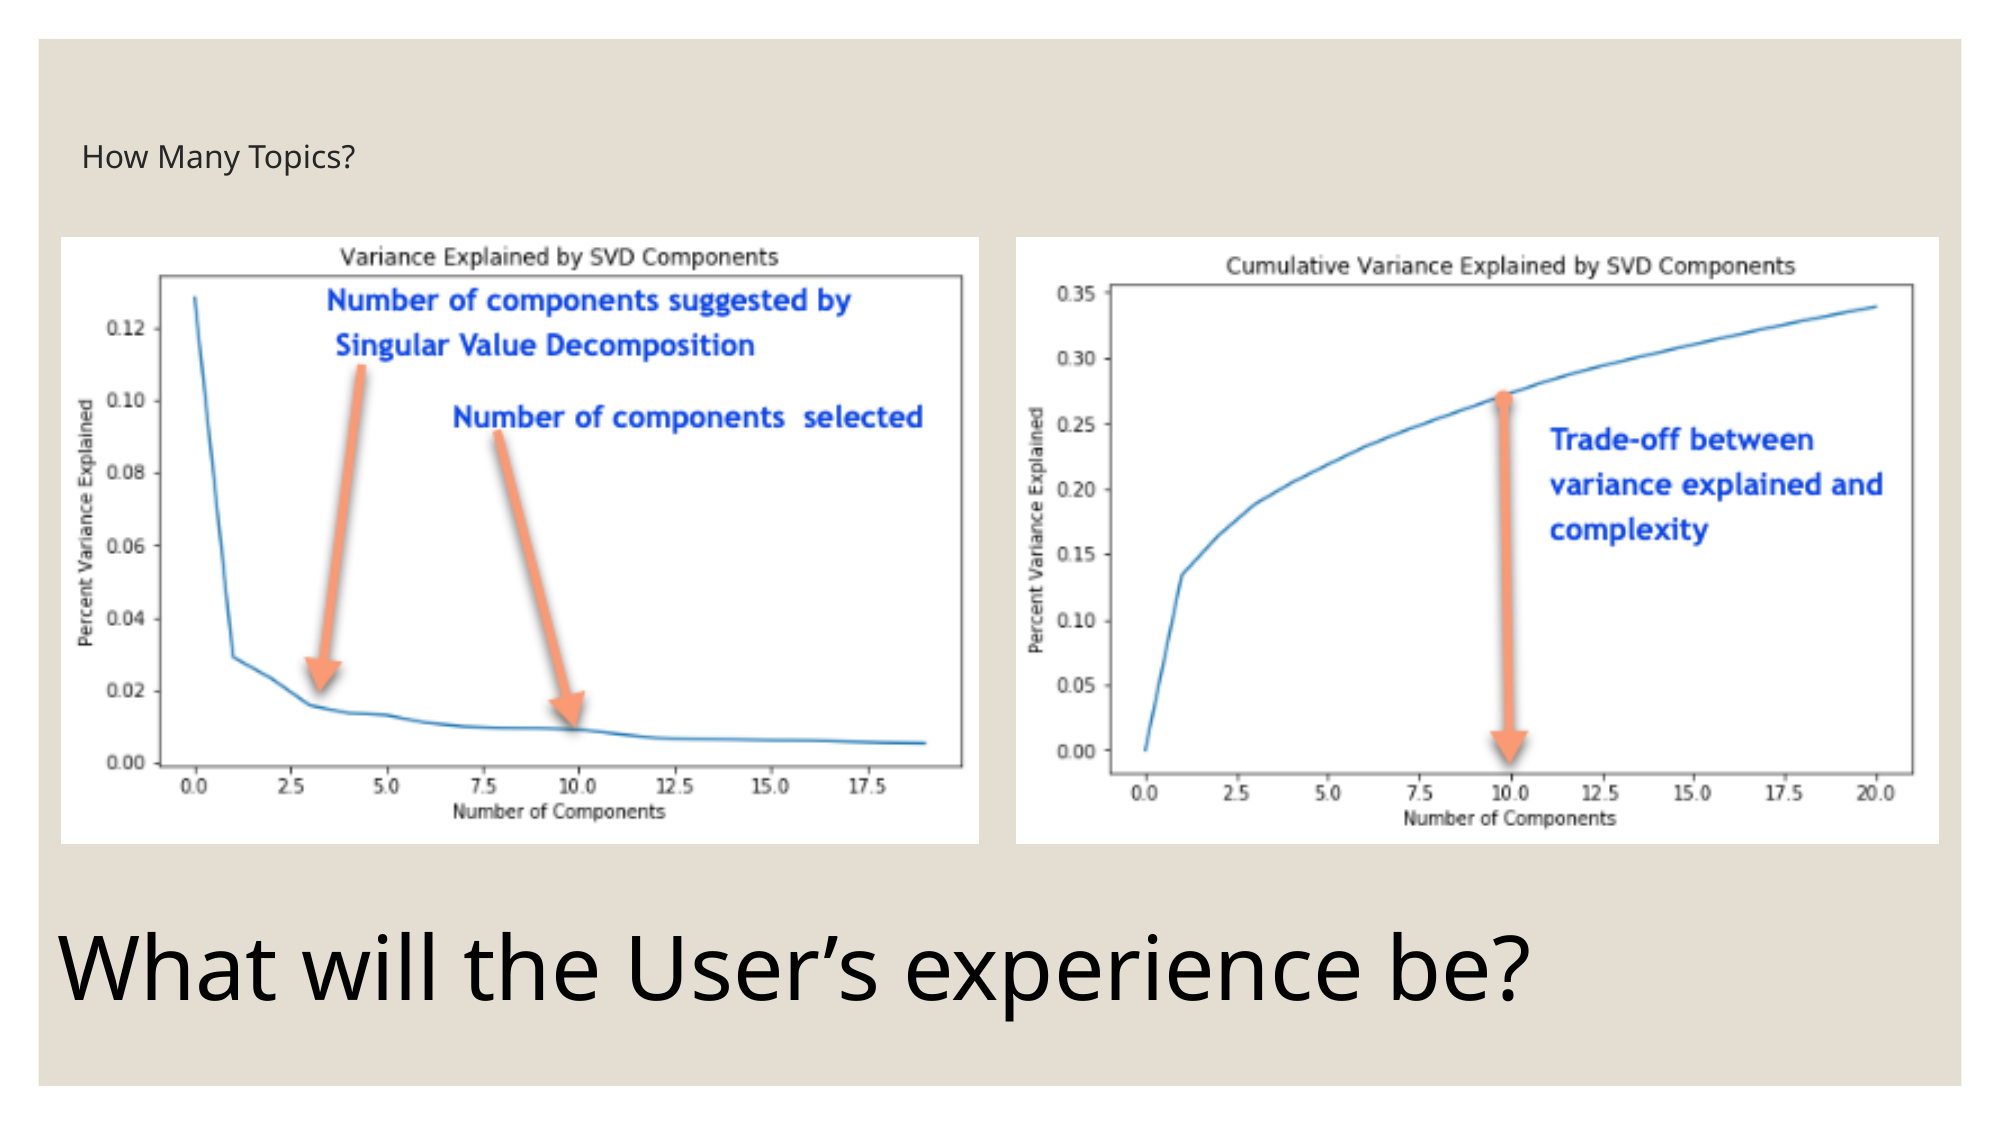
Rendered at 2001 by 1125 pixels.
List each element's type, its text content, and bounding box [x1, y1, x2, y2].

title How Many Topics? [66, 97, 1825, 222]
picture [1016, 237, 1939, 844]
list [61, 237, 979, 844]
text_box What will the User’s experience be? [42, 903, 1584, 1026]
